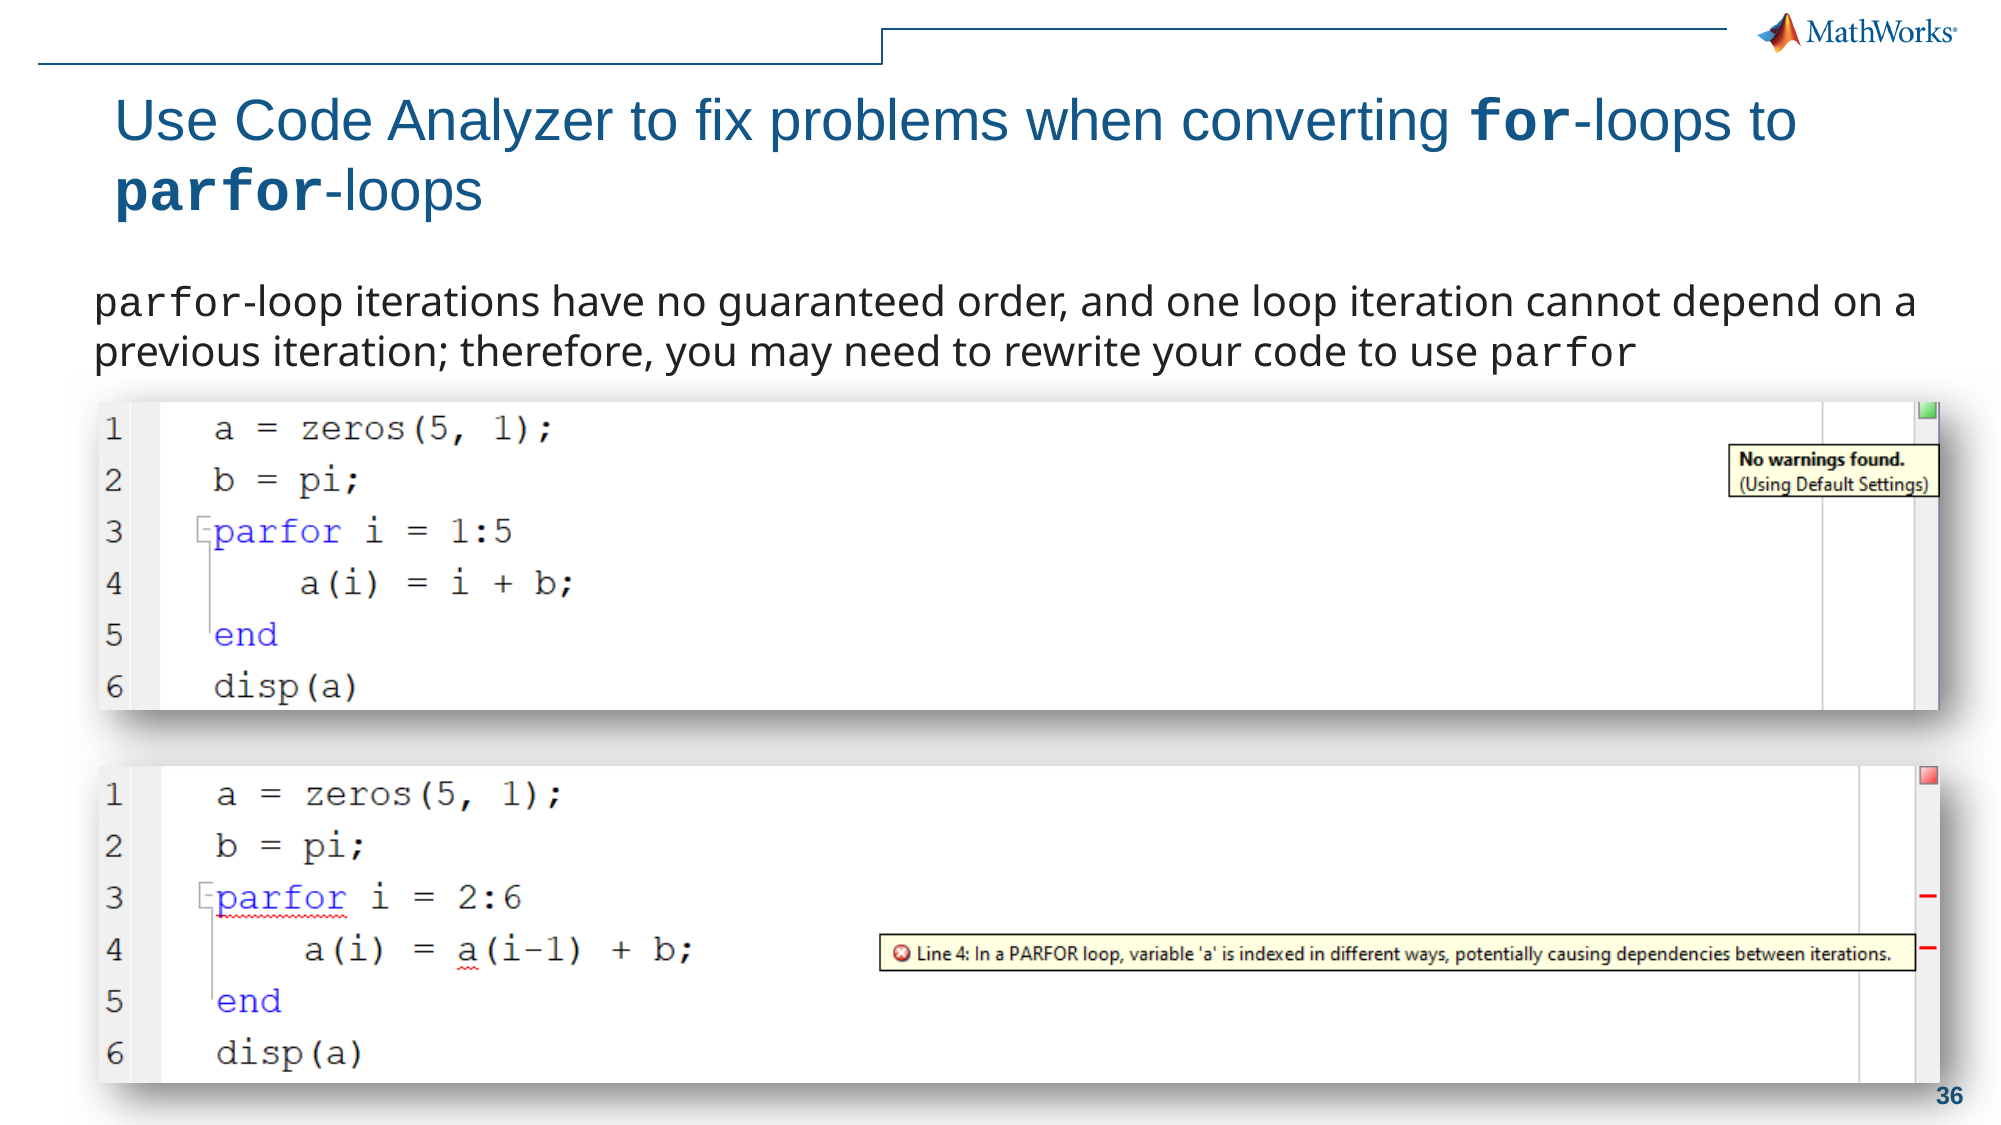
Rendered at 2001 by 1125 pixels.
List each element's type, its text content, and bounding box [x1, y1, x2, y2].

text_box parfor-loop iterations have no guaranteed order, and one loop iteration cannot depend on a previous iteration; therefore, you may need to rewrite your code to use parfor [78, 267, 1952, 382]
picture [99, 401, 1940, 711]
picture [99, 766, 1940, 1083]
picture [1751, 3, 1970, 63]
title Use Code Analyzer to fix problems when converting for-loops to parfor-loops [99, 75, 1867, 238]
